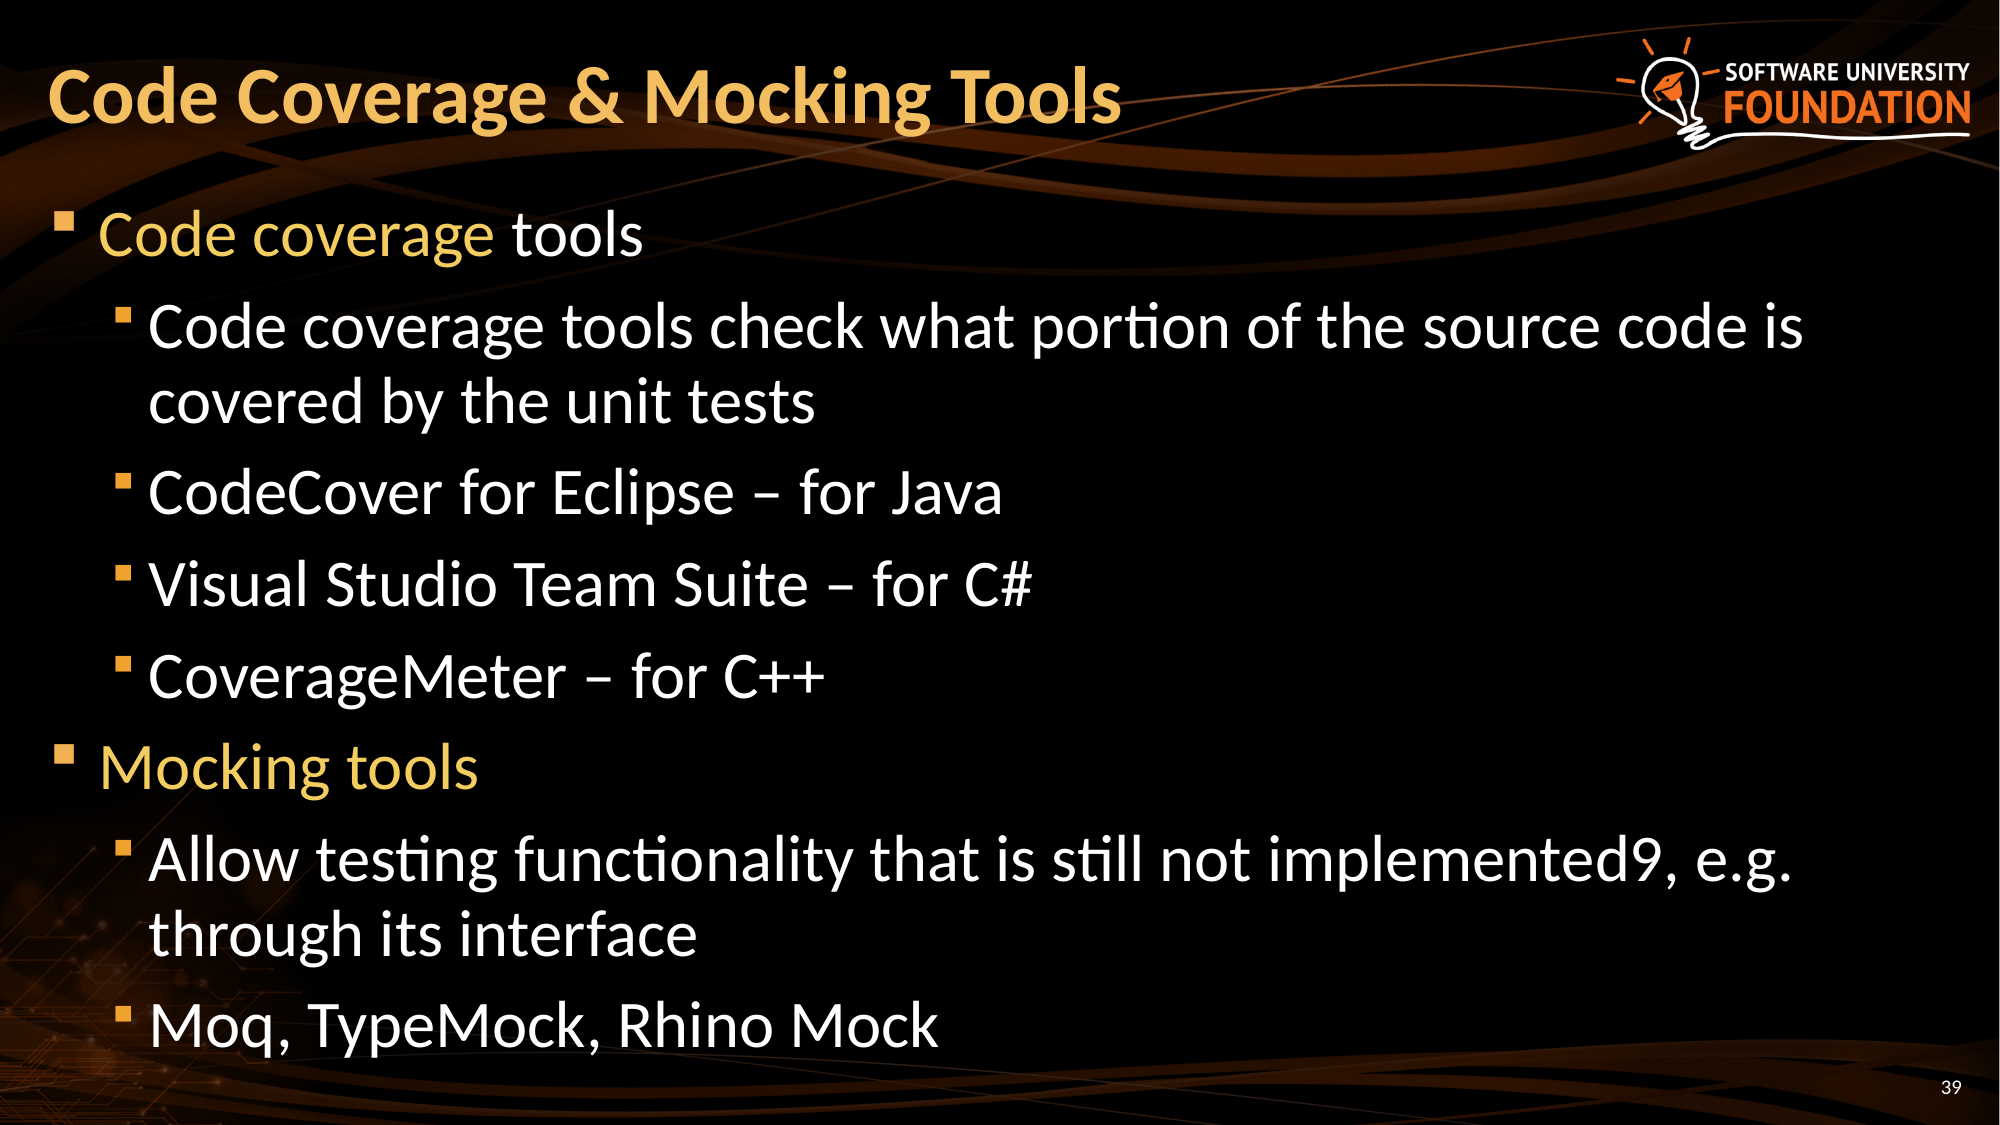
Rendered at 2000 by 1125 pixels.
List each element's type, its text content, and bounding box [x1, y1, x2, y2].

title Code Coverage & Mocking Tools [30, 6, 1602, 189]
list Code coverage tools Code coverage tools check what portion of the source code is covered by the unit tests CodeCover for Eclipse – for Java Visual Studio Team Suite – for C# CoverageMeter – for C++ Mocking tools Allow testing functionality that is still not implemented9, e.g. through its interface Moq, TypeMock, Rhino Mock [31, 188, 1968, 1103]
picture [0, 0, 2000, 1125]
